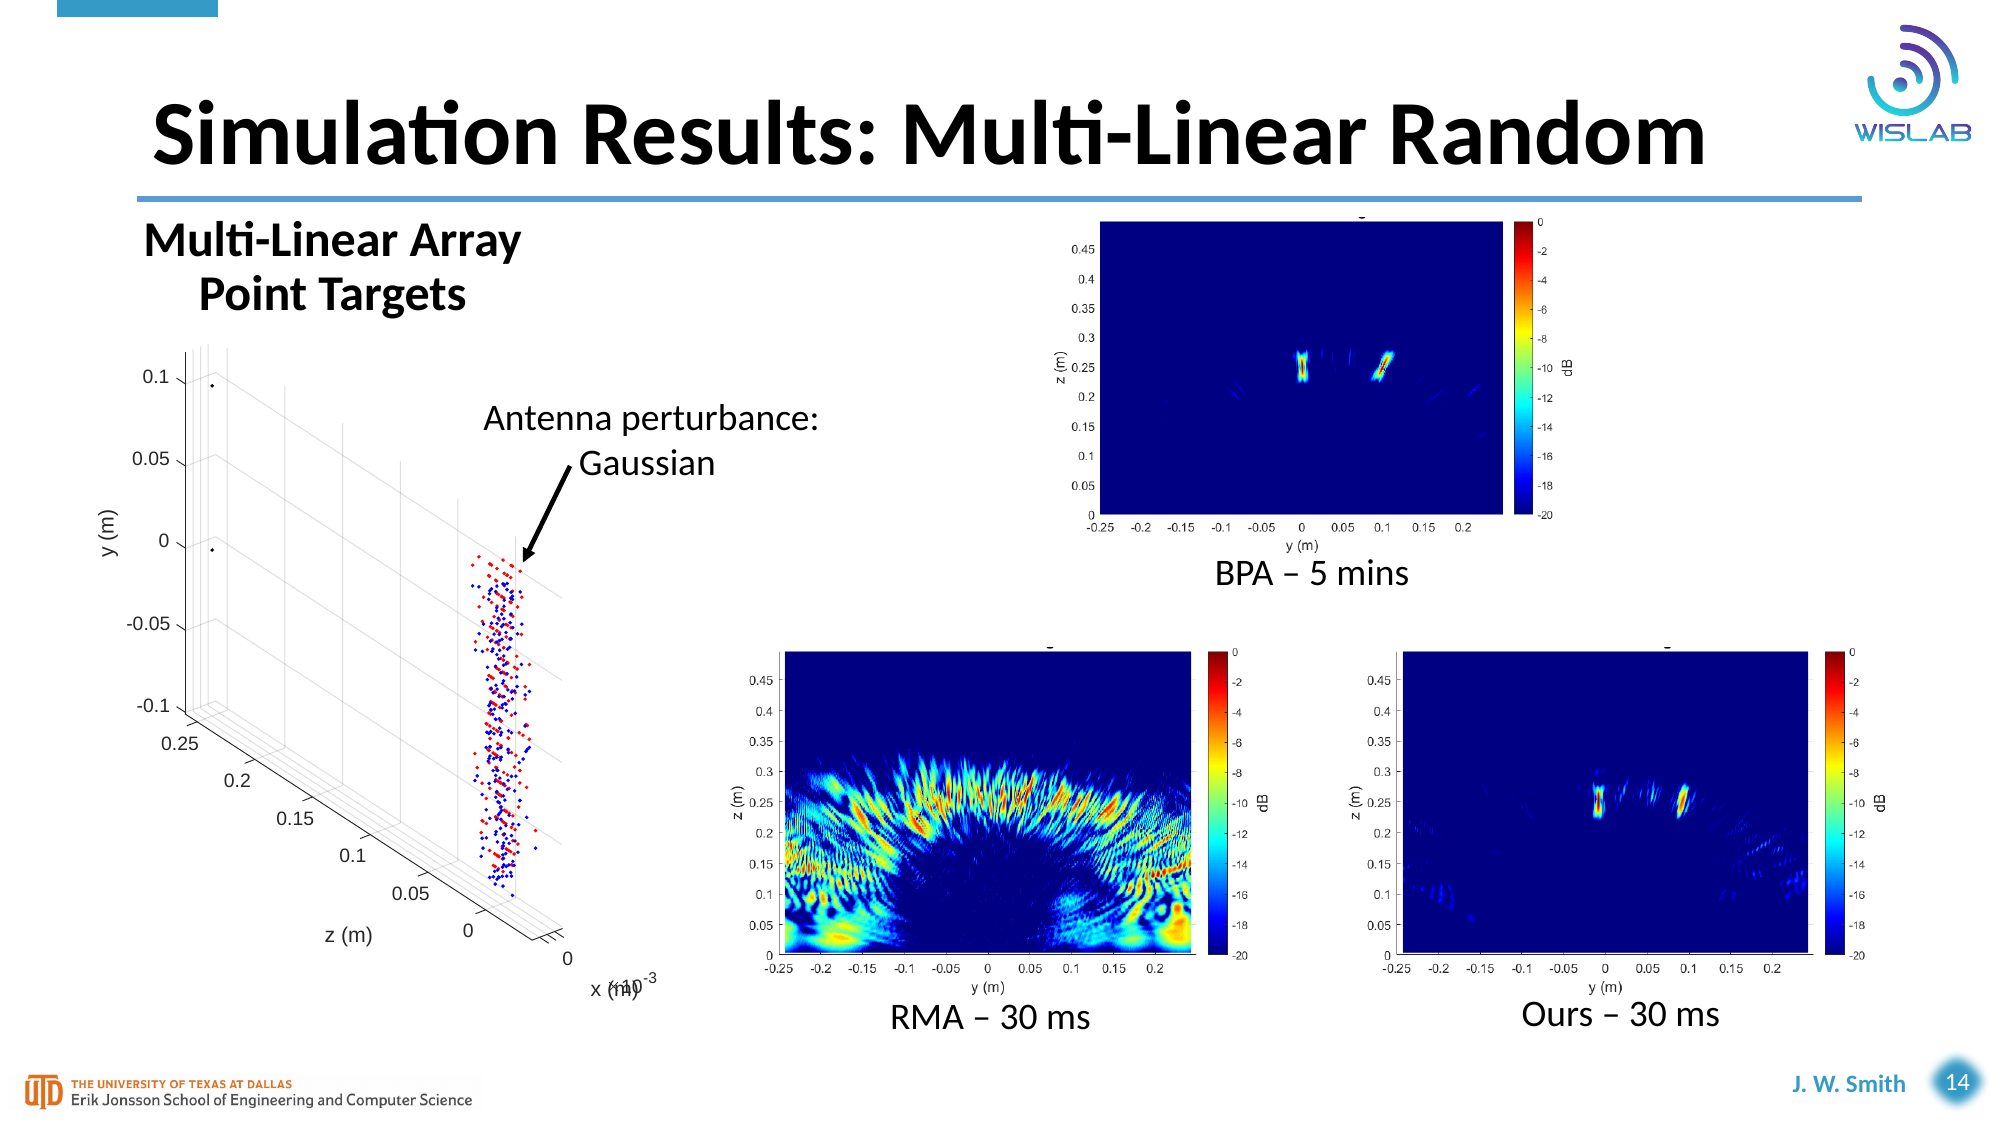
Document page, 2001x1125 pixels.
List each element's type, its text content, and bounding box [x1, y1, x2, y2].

picture [8, 1073, 482, 1110]
text_box RMA – 30 ms [855, 996, 1126, 1045]
picture [1325, 646, 1919, 996]
picture [1032, 217, 1605, 555]
title Simulation Results: Multi-Linear Random [137, 59, 1863, 210]
text_box Antenna perturbance: Gaussian [693, 385, 865, 491]
picture [1768, 0, 2001, 169]
text_box BPA – 5 mins [1181, 555, 1452, 601]
text_box Multi-Linear Array Point Targets [87, 205, 579, 338]
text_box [522, 465, 570, 563]
picture [46, 338, 693, 1021]
picture [708, 646, 1302, 996]
text_box Ours – 30 ms [1489, 996, 1761, 1042]
